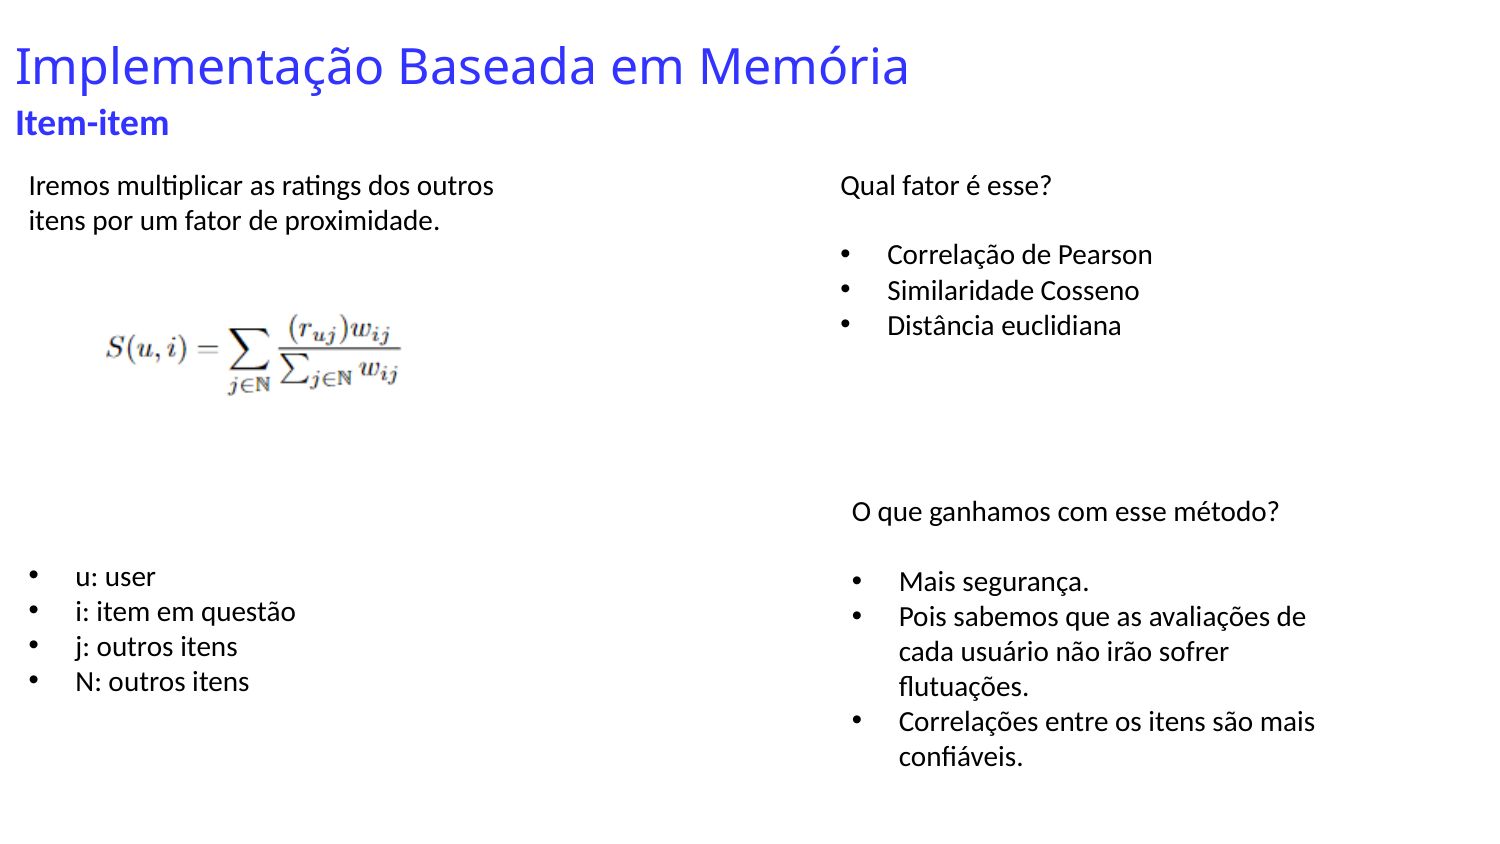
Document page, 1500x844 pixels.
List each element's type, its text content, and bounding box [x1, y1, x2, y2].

text_box Iremos multiplicar as ratings dos outros itens por um fator de proximidade. [13, 158, 545, 244]
text_box Qual fator é esse? Correlação de Pearson Similaridade Cosseno Distância euclidiana [825, 158, 1357, 349]
text_box u: user i: item em questão j: outros itens N: outros itens [13, 549, 545, 705]
text_box O que ganhamos com esse método? Mais segurança. Pois sabemos que as avaliações de cada usuário não irão sofrer flutuações. Correlações entre os itens são mais confiáveis. [837, 485, 1346, 780]
list Item-item [0, 50, 635, 152]
picture [80, 288, 478, 443]
title Implementação Baseada em Memória [0, 0, 1277, 138]
